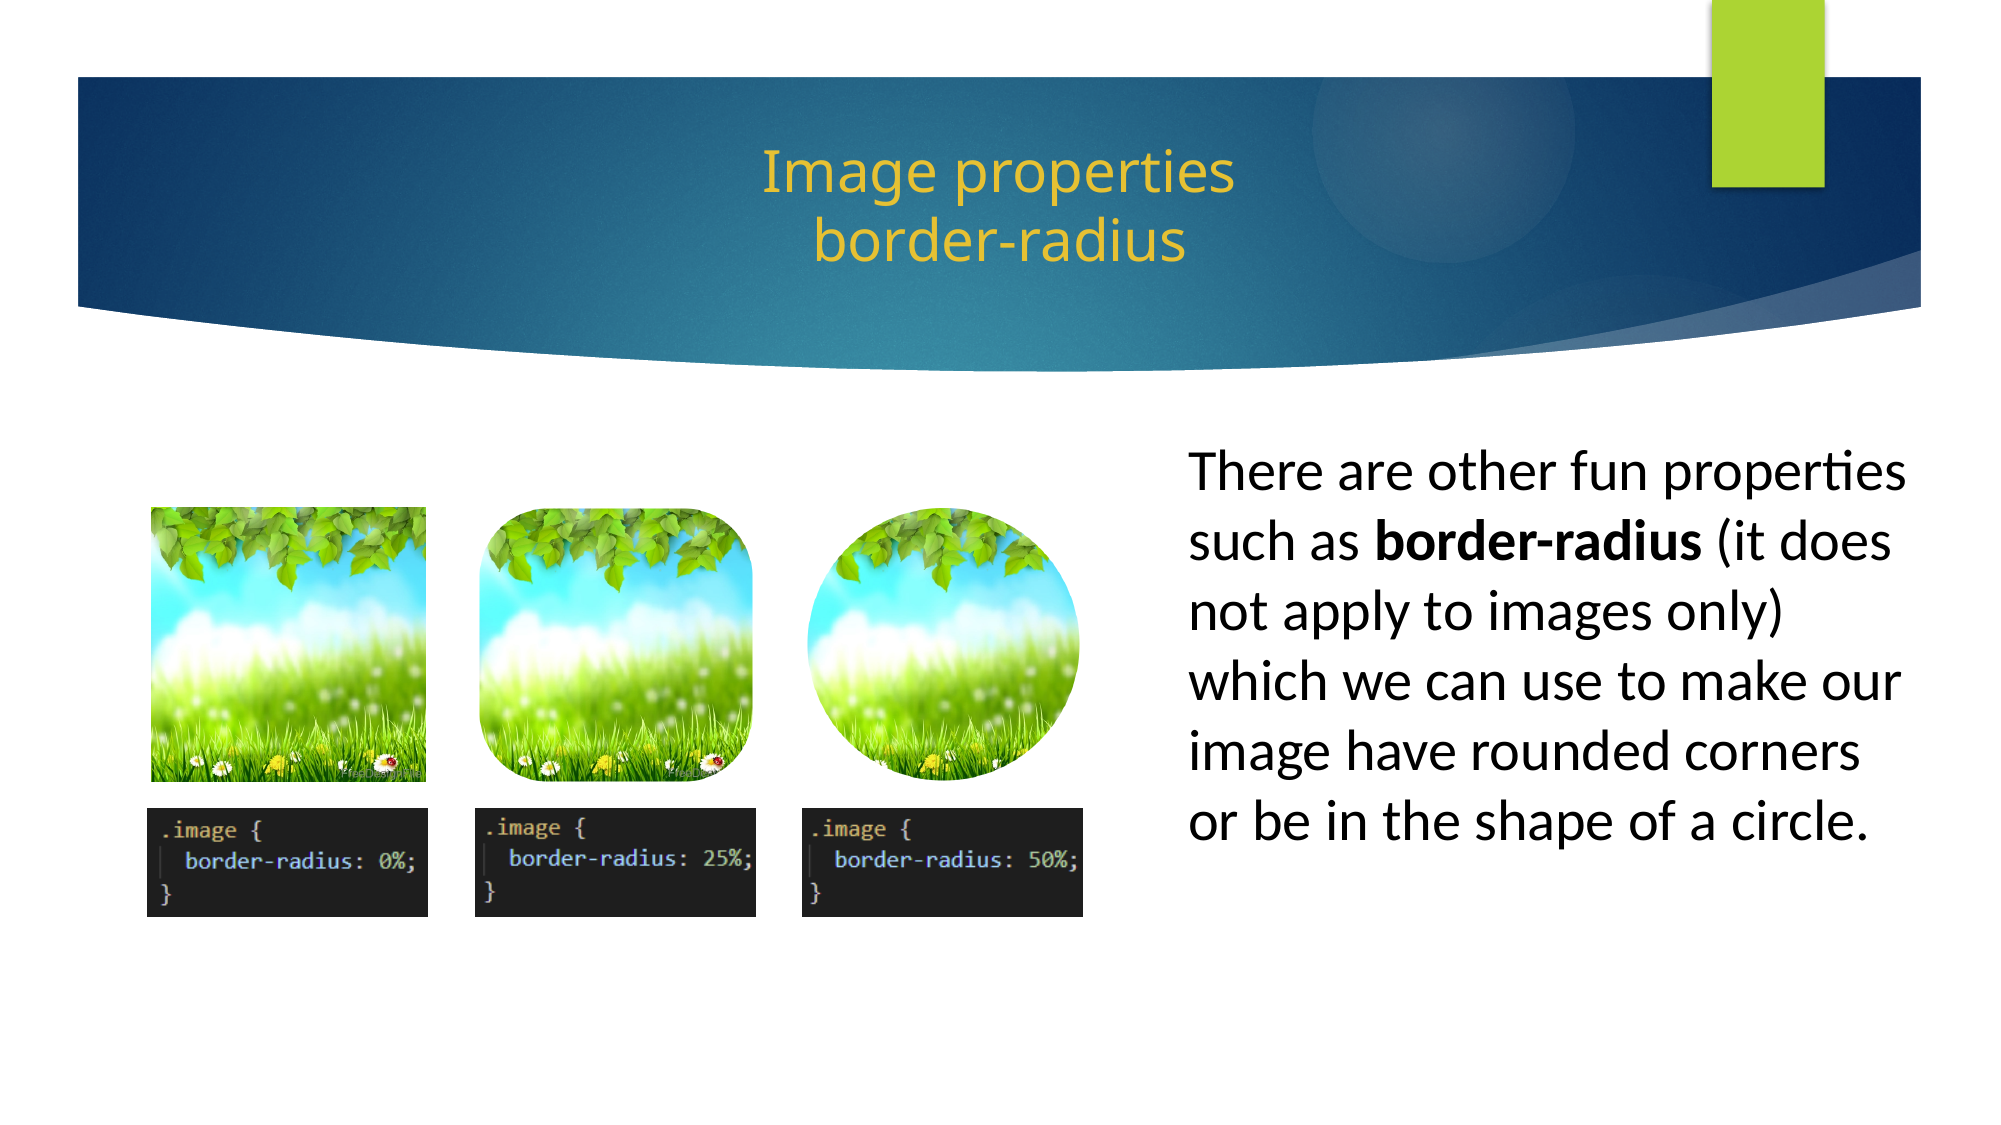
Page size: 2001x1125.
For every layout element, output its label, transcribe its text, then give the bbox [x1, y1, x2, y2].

picture [147, 808, 429, 917]
picture [475, 808, 756, 917]
text_box There are other fun properties such as border-radius (it does not apply to images only) which we can use to make our image have rounded corners or be in the shape of a circle. [1173, 424, 1924, 860]
picture [803, 504, 1084, 783]
title Image properties border-radius [496, 132, 1504, 282]
picture [802, 808, 1084, 917]
picture [475, 505, 756, 784]
picture [147, 505, 429, 784]
